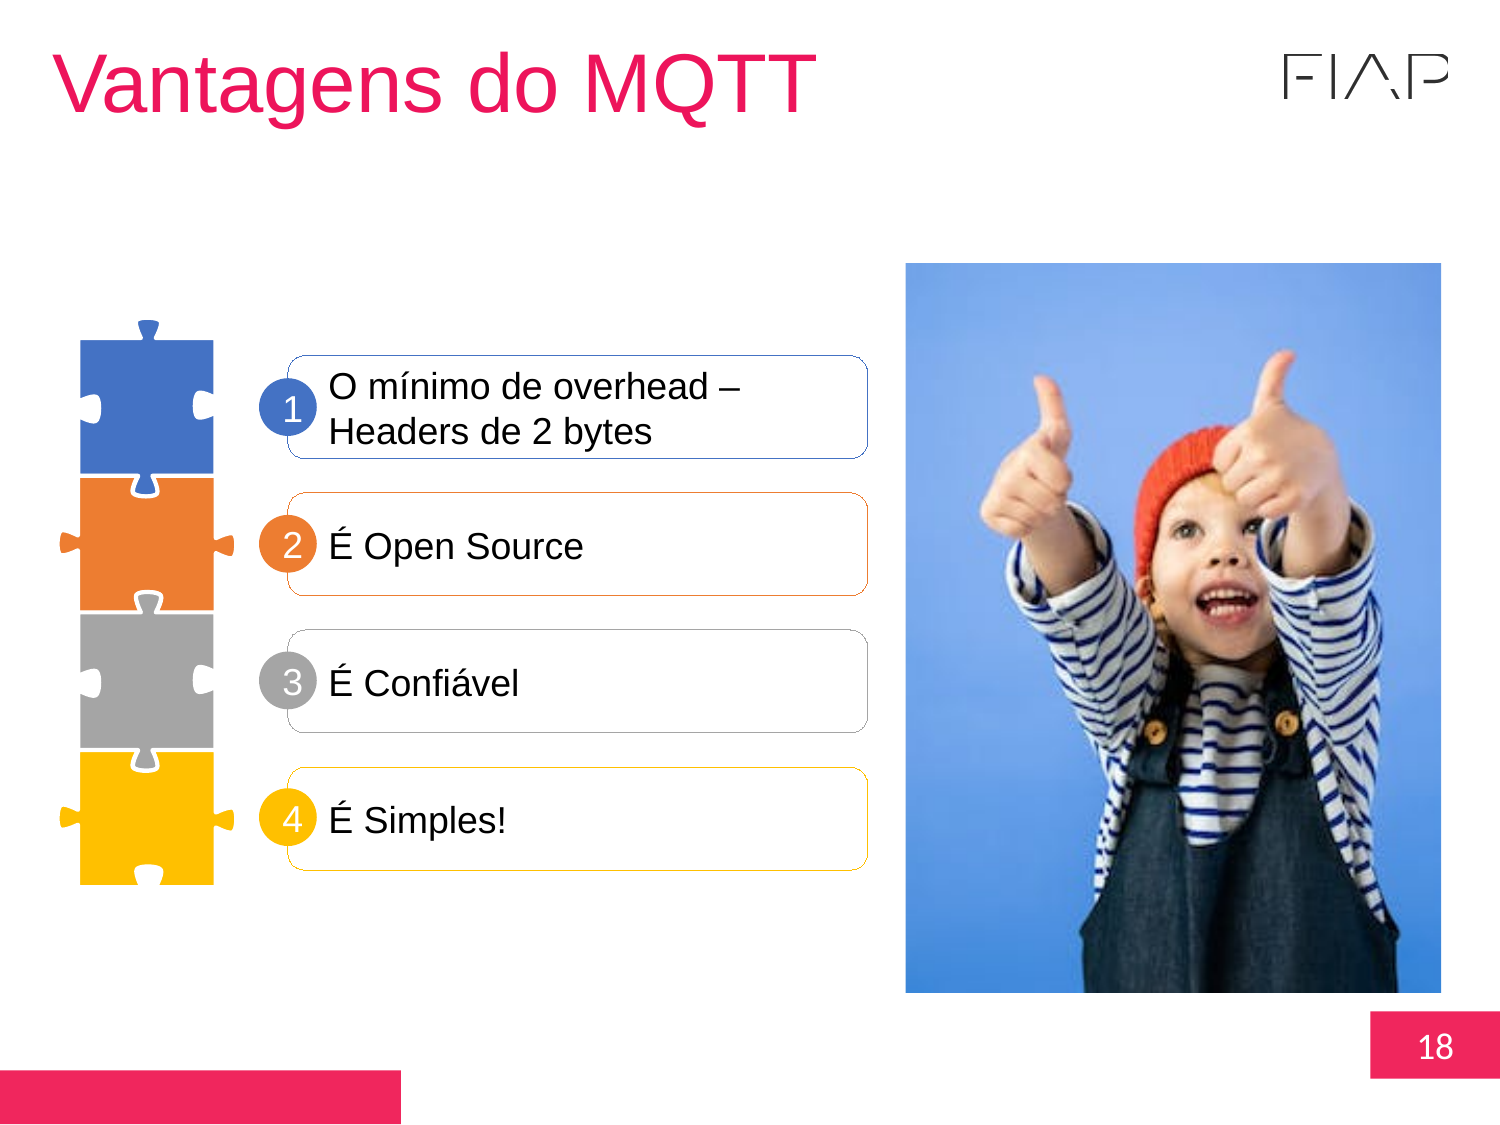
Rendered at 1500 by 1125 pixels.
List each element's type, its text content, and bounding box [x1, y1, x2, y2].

picture [1284, 54, 1448, 99]
text_box [76, 589, 218, 768]
picture [905, 263, 1442, 994]
text_box O mínimo de overhead – Headers de 2 bytes [287, 355, 868, 459]
text_box 4 [256, 786, 319, 849]
text_box 3 [256, 649, 319, 712]
text_box [55, 473, 239, 614]
text_box É Confiável [287, 629, 868, 733]
text_box É Open Source [287, 492, 868, 596]
text_box 1 [256, 376, 319, 439]
text_box [55, 747, 239, 890]
text_box [76, 315, 218, 494]
text_box Vantagens do MQTT [37, 21, 1123, 137]
text_box 2 [256, 512, 319, 575]
text_box É Simples! [287, 767, 868, 871]
